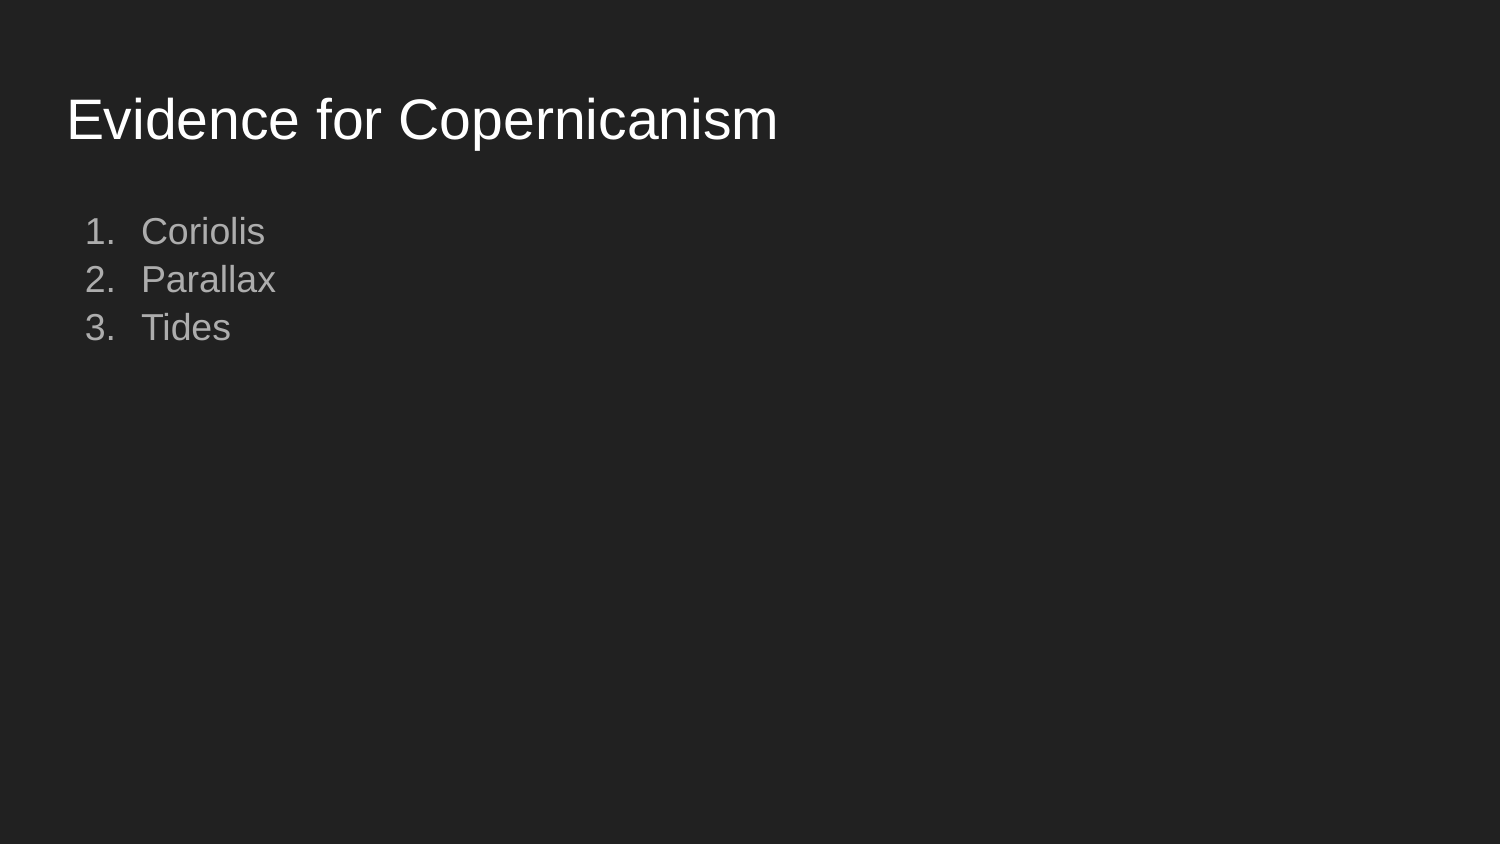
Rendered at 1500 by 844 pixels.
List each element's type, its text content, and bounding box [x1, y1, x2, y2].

list Coriolis Parallax Tides [51, 189, 1449, 750]
title Evidence for Copernicanism [51, 72, 1449, 167]
